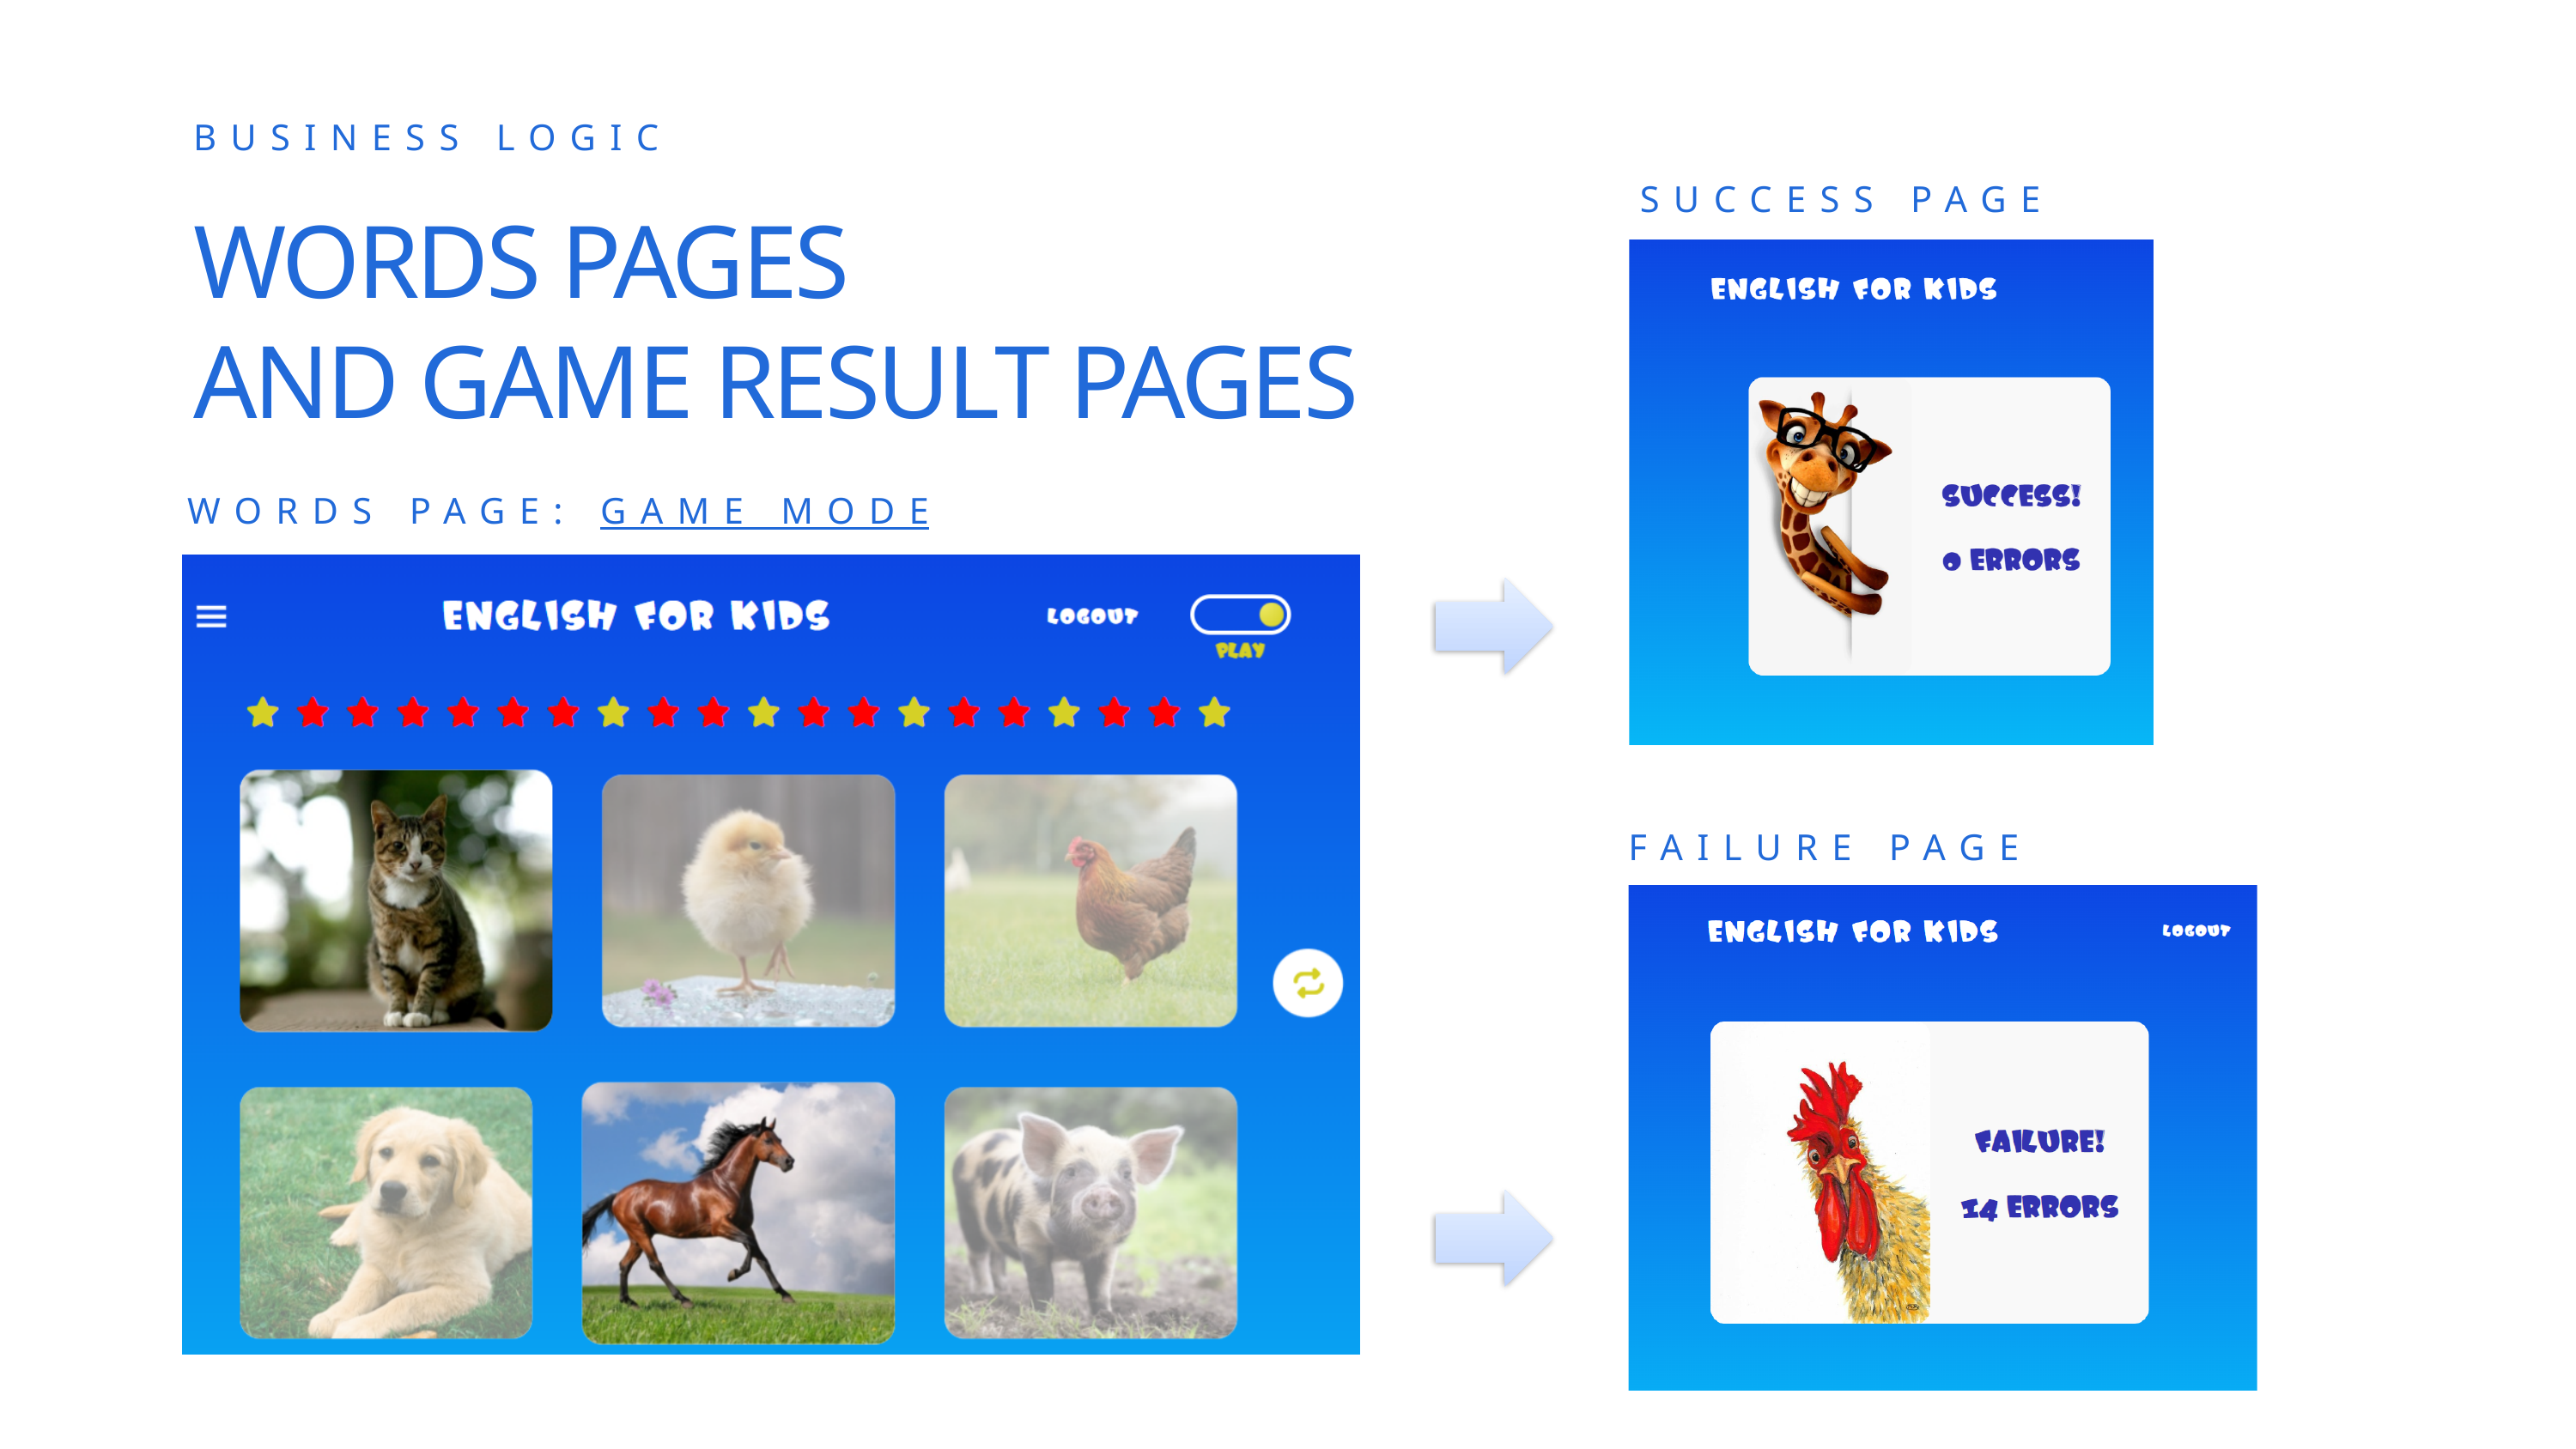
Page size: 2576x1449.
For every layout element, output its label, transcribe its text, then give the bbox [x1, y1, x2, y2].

text_box BUSINESS LOGIC [193, 114, 1103, 158]
text_box WORDS PAGES AND GAME RESULT PAGES [192, 197, 1625, 439]
text_box [1434, 1189, 1554, 1288]
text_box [1629, 176, 2470, 745]
text_box [1434, 577, 1554, 676]
picture [182, 554, 1361, 1344]
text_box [1628, 824, 2470, 1391]
text_box WORDS PAGE: GAME MODE [187, 488, 1109, 531]
